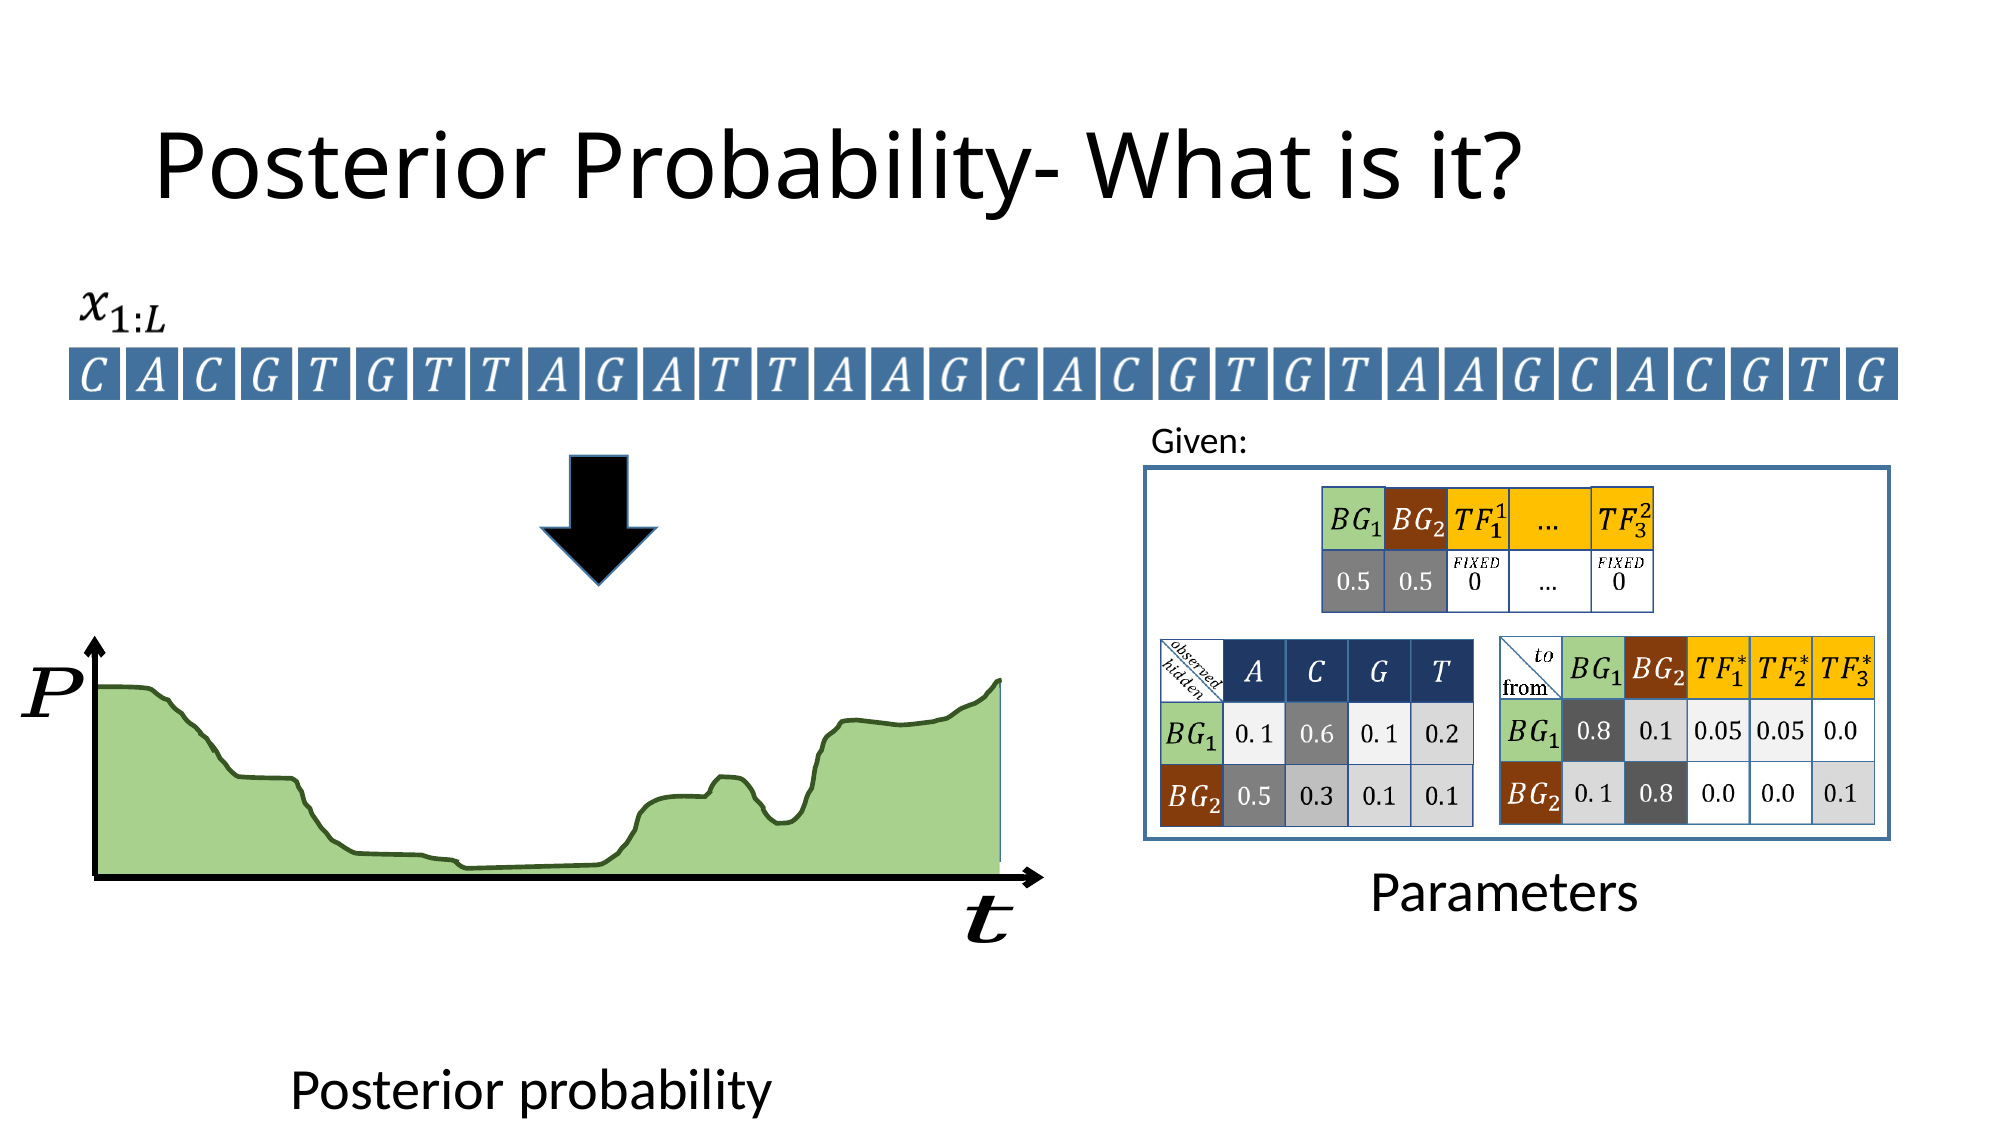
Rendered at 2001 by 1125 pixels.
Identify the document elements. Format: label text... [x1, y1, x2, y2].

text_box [1144, 467, 1890, 932]
text_box [538, 454, 659, 587]
text_box Given: [1136, 409, 1264, 469]
title Posterior Probability- What is it? [137, 59, 1863, 257]
picture [56, 257, 1905, 409]
picture [1152, 486, 1878, 827]
text_box [98, 686, 1001, 874]
text_box [98, 679, 1002, 870]
